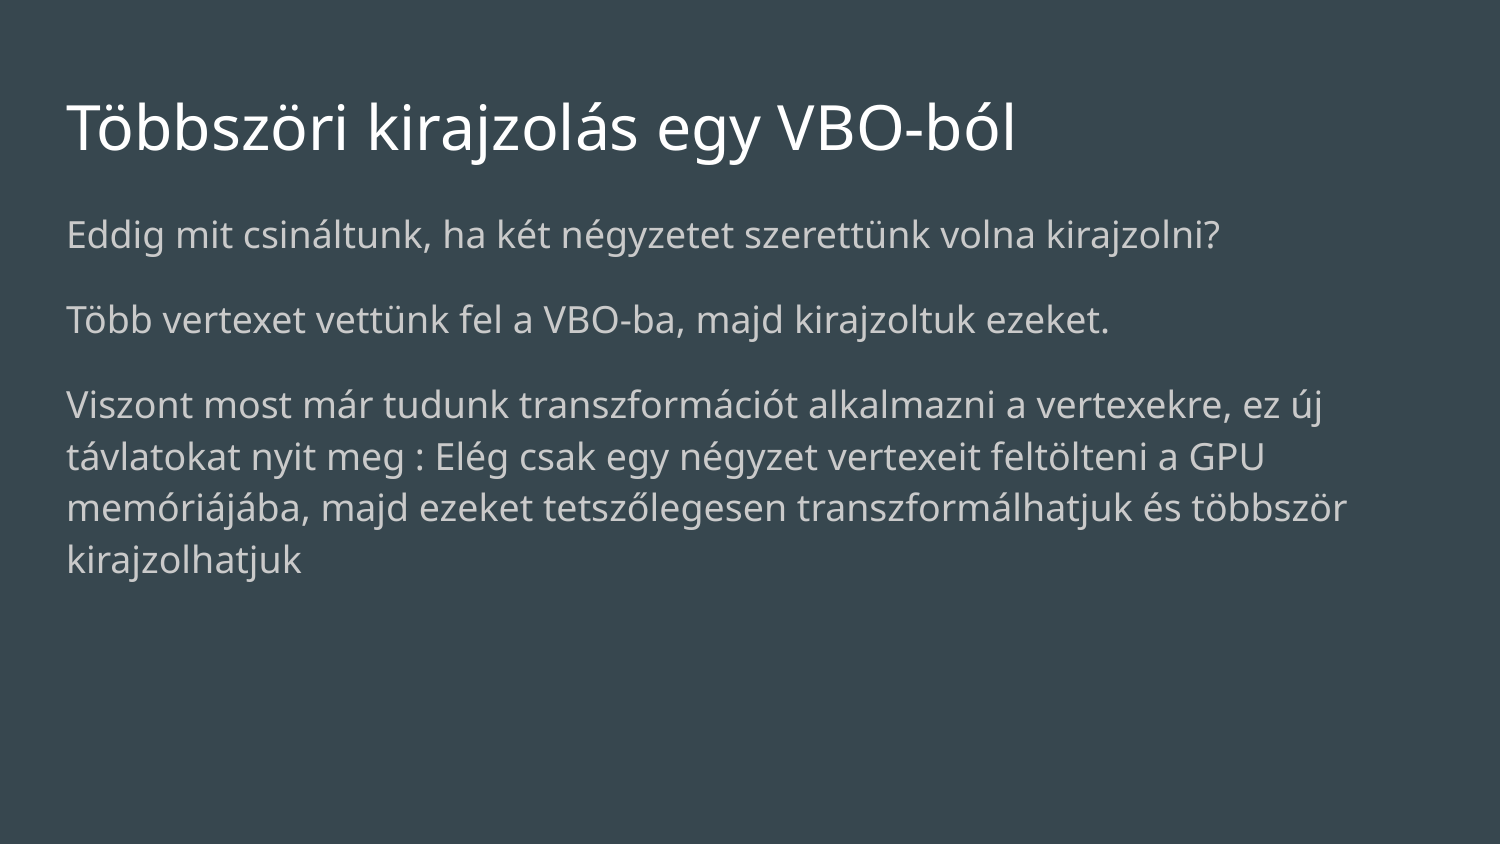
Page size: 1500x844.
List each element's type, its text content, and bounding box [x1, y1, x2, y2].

title Többszöri kirajzolás egy VBO-ból [51, 72, 1449, 167]
list Eddig mit csináltunk, ha két négyzetet szerettünk volna kirajzolni? Több vertexet vettünk fel a VBO-ba, majd kirajzoltuk ezeket. Viszont most már tudunk transzformációt alkalmazni a vertexekre, ez új távlatokat nyit meg : Elég csak egy négyzet vertexeit feltölteni a GPU memóriájába, majd ezeket tetszőlegesen transzformálhatjuk és többször kirajzolhatjuk [51, 189, 1449, 750]
